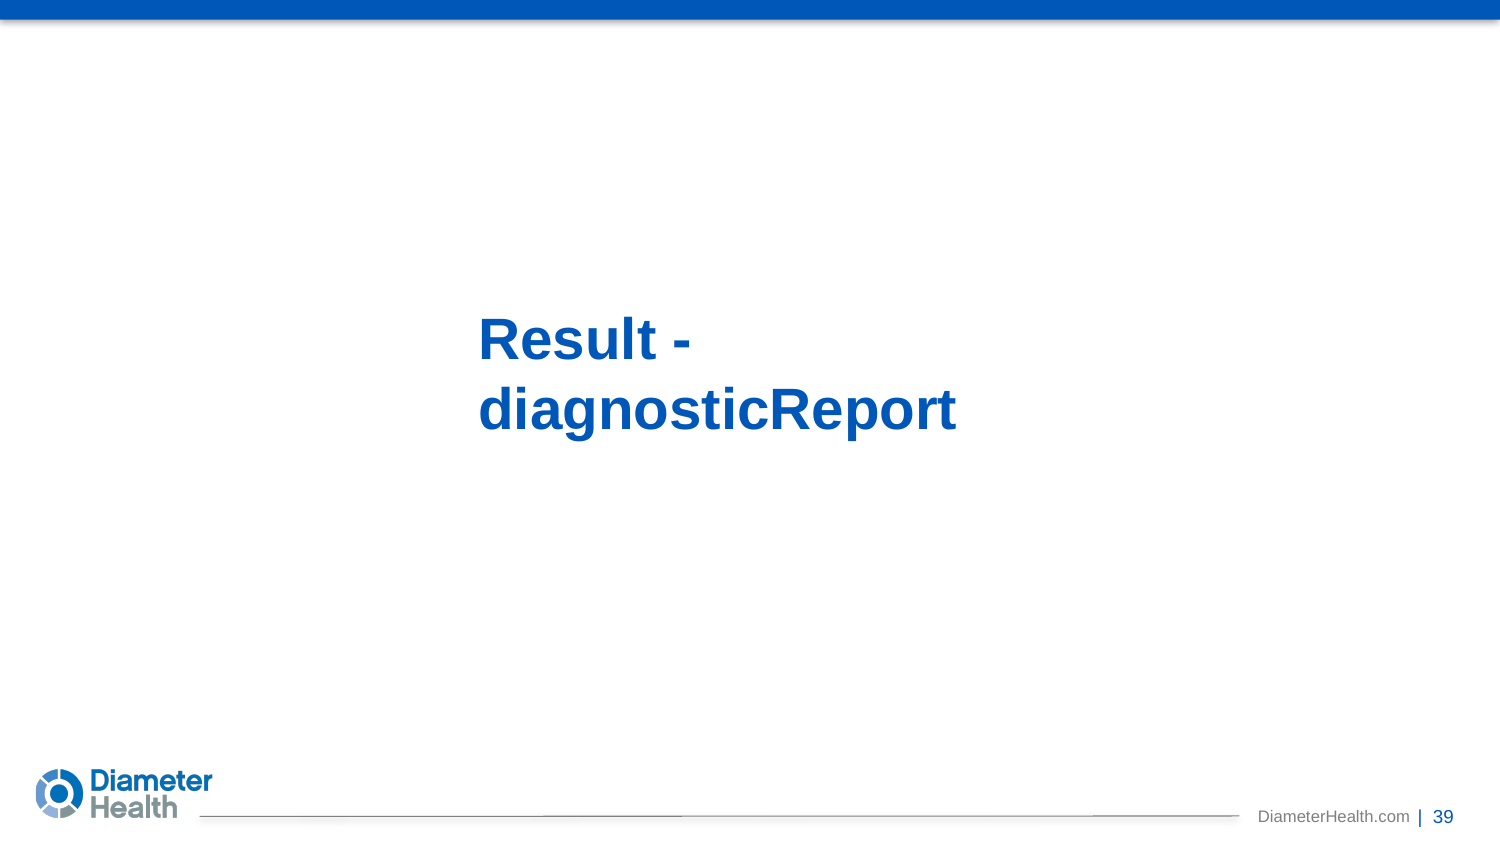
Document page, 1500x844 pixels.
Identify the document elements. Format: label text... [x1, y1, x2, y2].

list Result - diagnosticReport [463, 293, 1115, 454]
